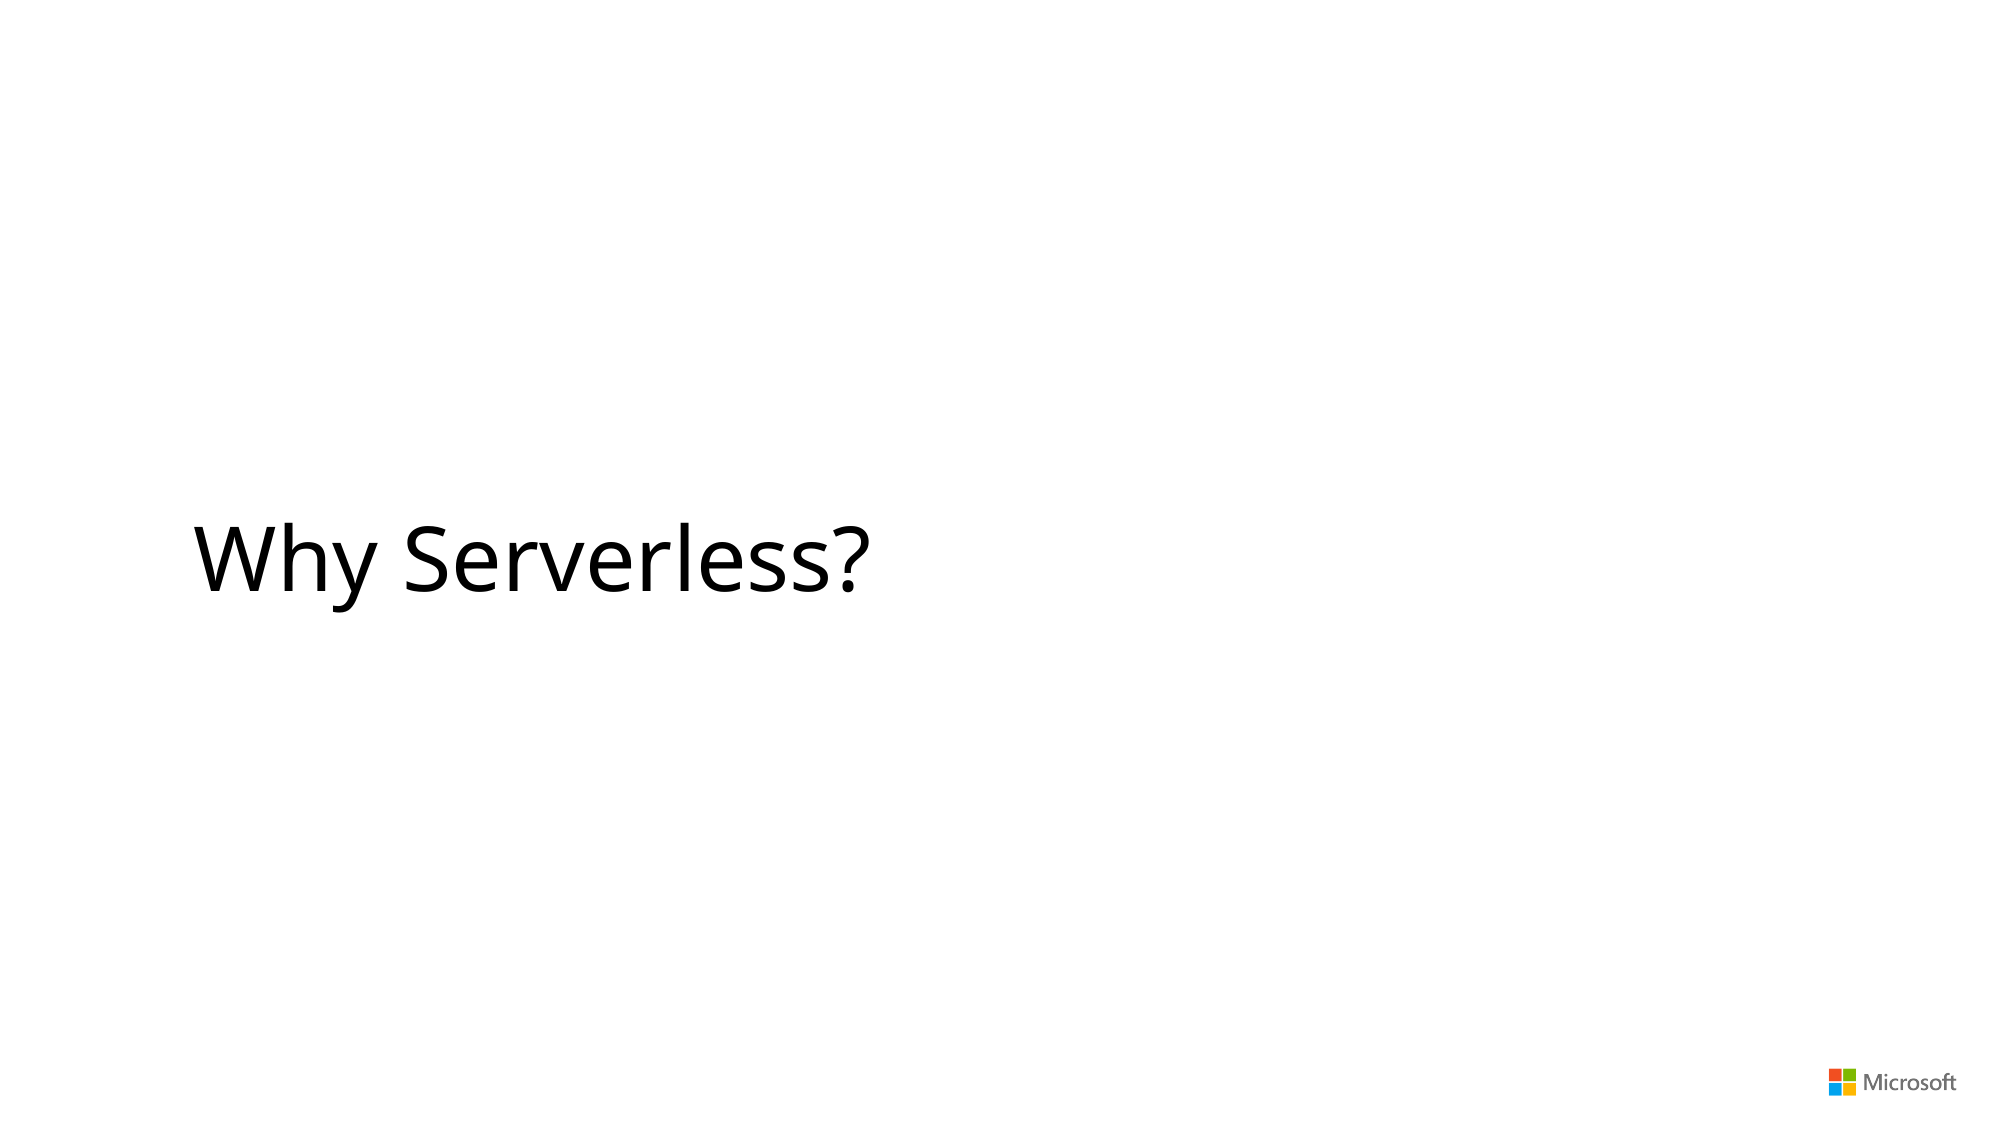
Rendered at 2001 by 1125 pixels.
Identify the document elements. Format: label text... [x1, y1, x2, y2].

picture [1811, 1052, 1974, 1112]
text_box Why Serverless? [178, 476, 1821, 649]
